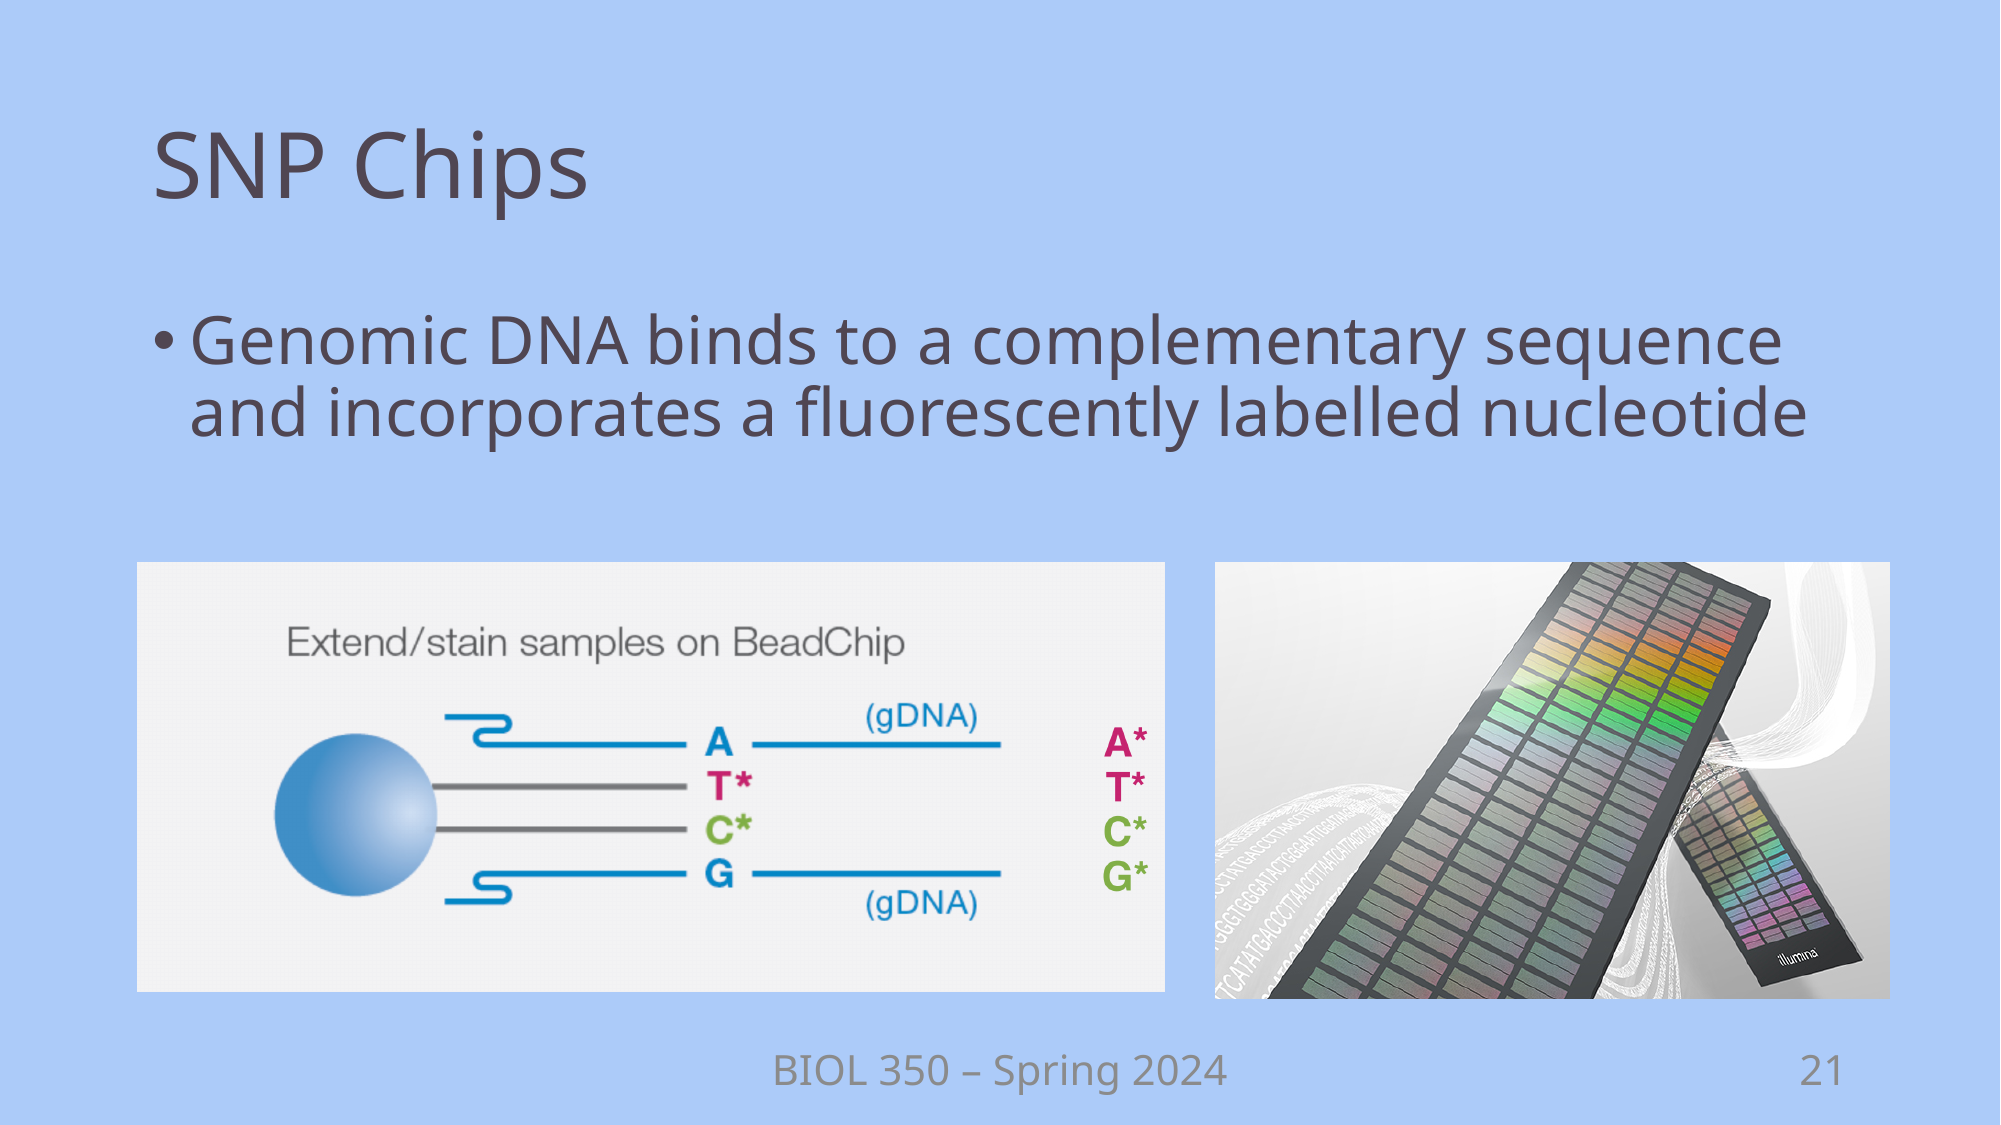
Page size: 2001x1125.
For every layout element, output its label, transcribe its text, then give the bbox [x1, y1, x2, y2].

picture [137, 562, 1165, 992]
list Genomic DNA binds to a complementary sequence and incorporates a fluorescently labelled nucleotide [137, 299, 1863, 532]
title SNP Chips [137, 59, 1863, 278]
picture [1214, 562, 1890, 999]
footer BIOL 350 – Spring 2024 [662, 1042, 1338, 1103]
slide_number 21 [1412, 1042, 1863, 1103]
